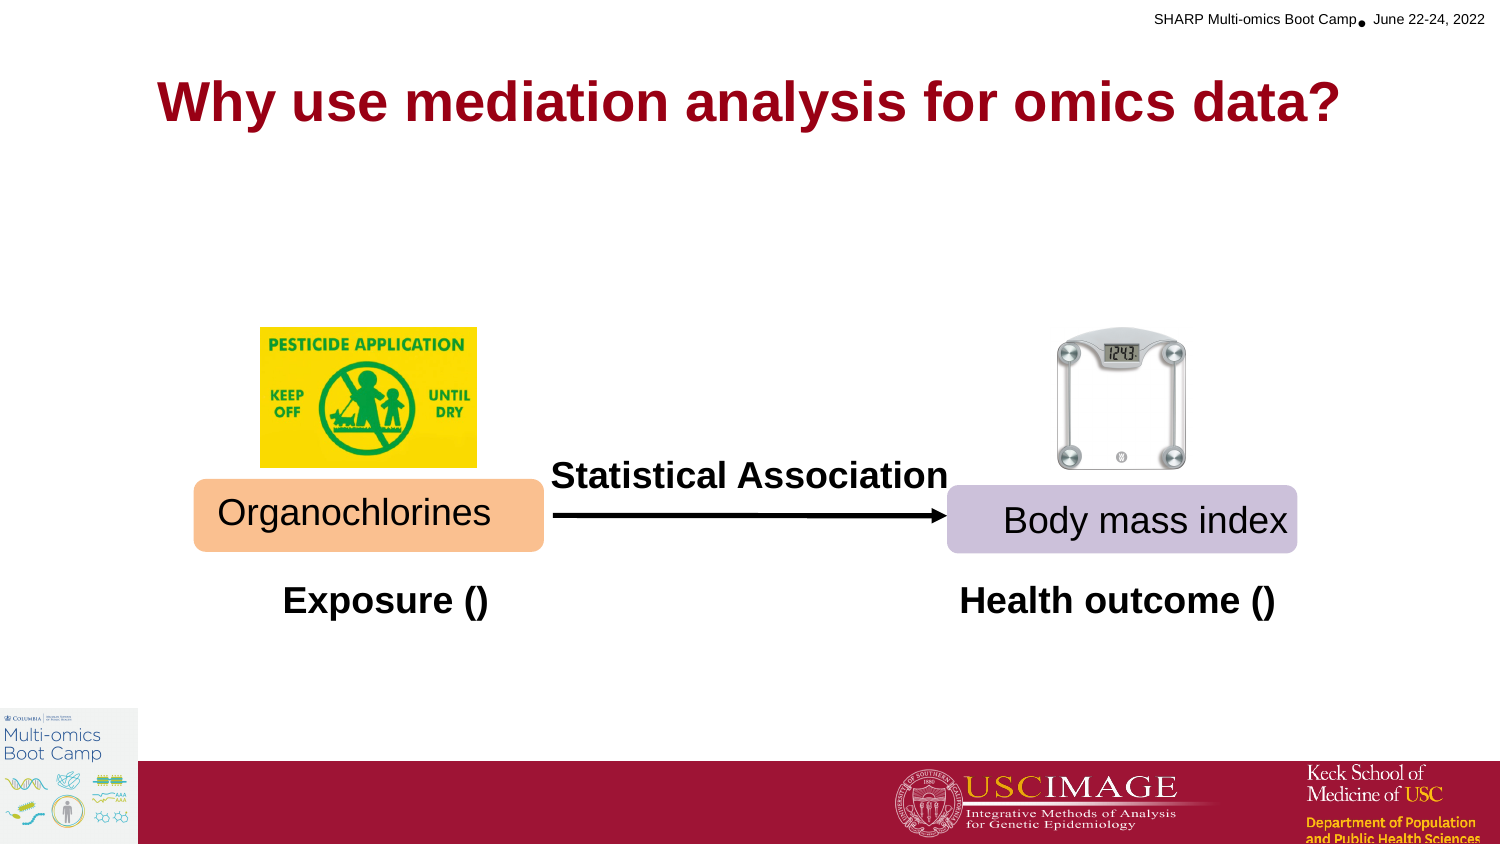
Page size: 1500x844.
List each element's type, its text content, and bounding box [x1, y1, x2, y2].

picture [1050, 327, 1193, 470]
picture [883, 759, 1285, 844]
text_box [191, 476, 547, 554]
text_box Body mass index [988, 488, 1352, 549]
text_box [944, 482, 1298, 556]
picture [0, 708, 138, 844]
text_box Organochlorines [202, 480, 518, 541]
text_box Statistical Association [535, 443, 965, 504]
text_box Why use mediation analysis for omics data? [93, 57, 1407, 163]
picture [260, 327, 477, 469]
